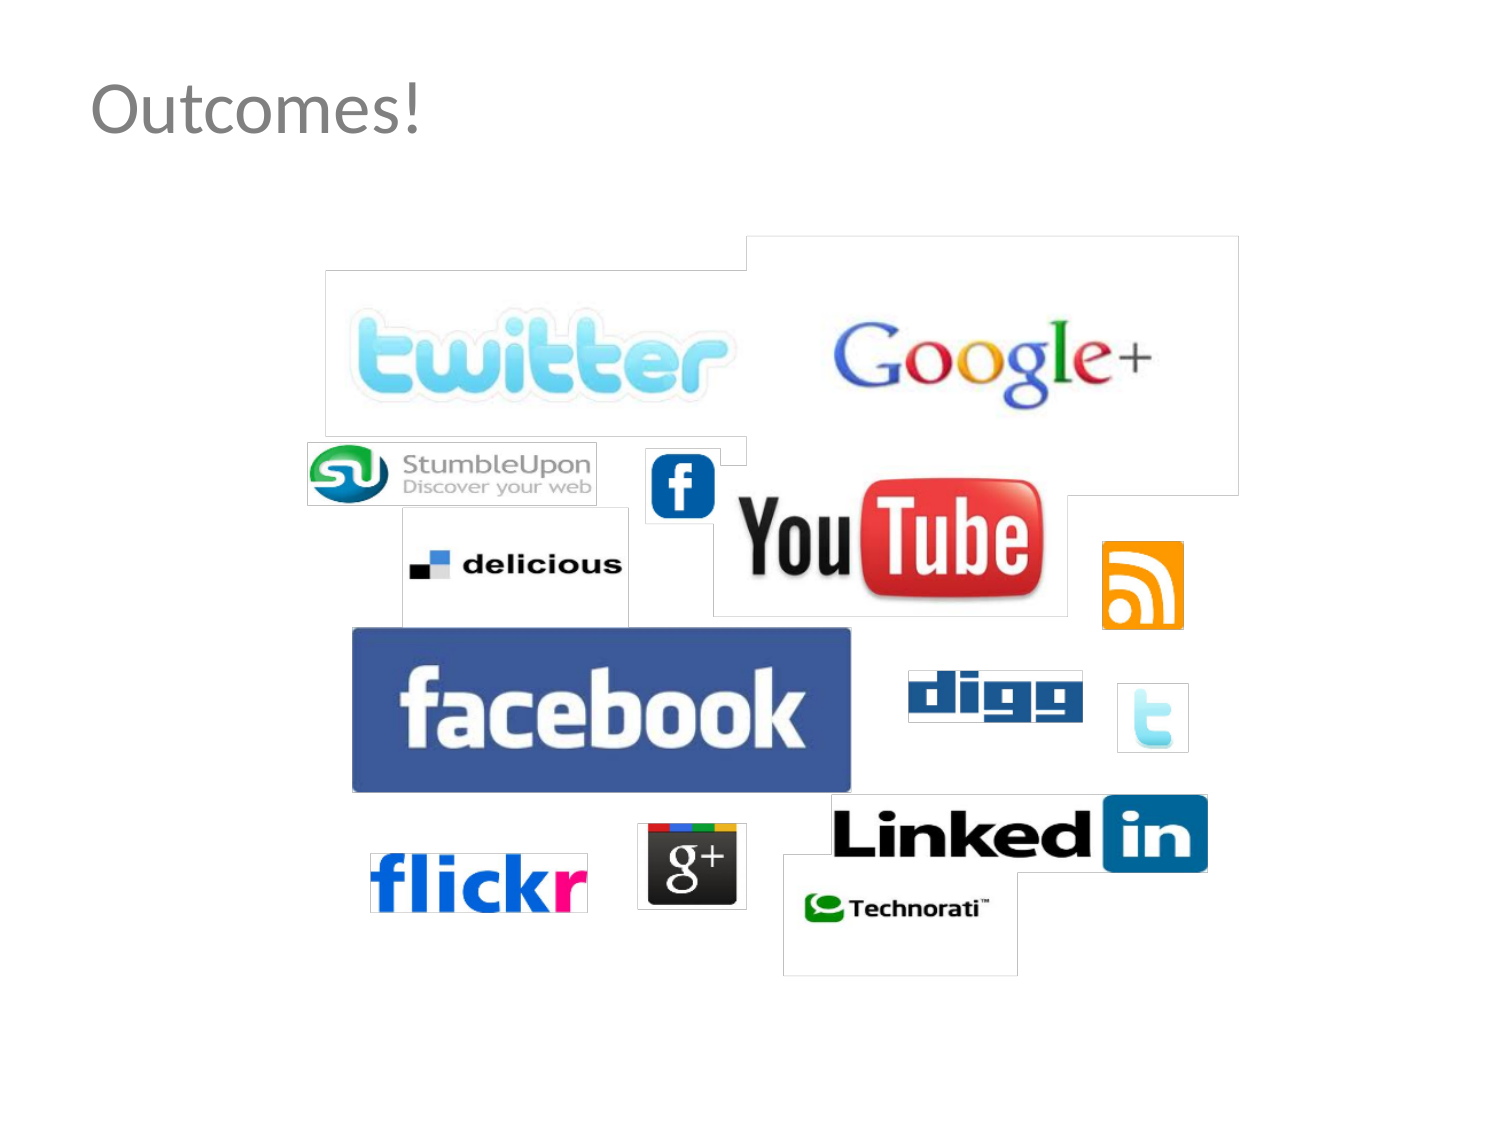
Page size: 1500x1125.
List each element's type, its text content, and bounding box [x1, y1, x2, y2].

title Outcomes! [75, 45, 1425, 163]
picture [178, 212, 1279, 1038]
